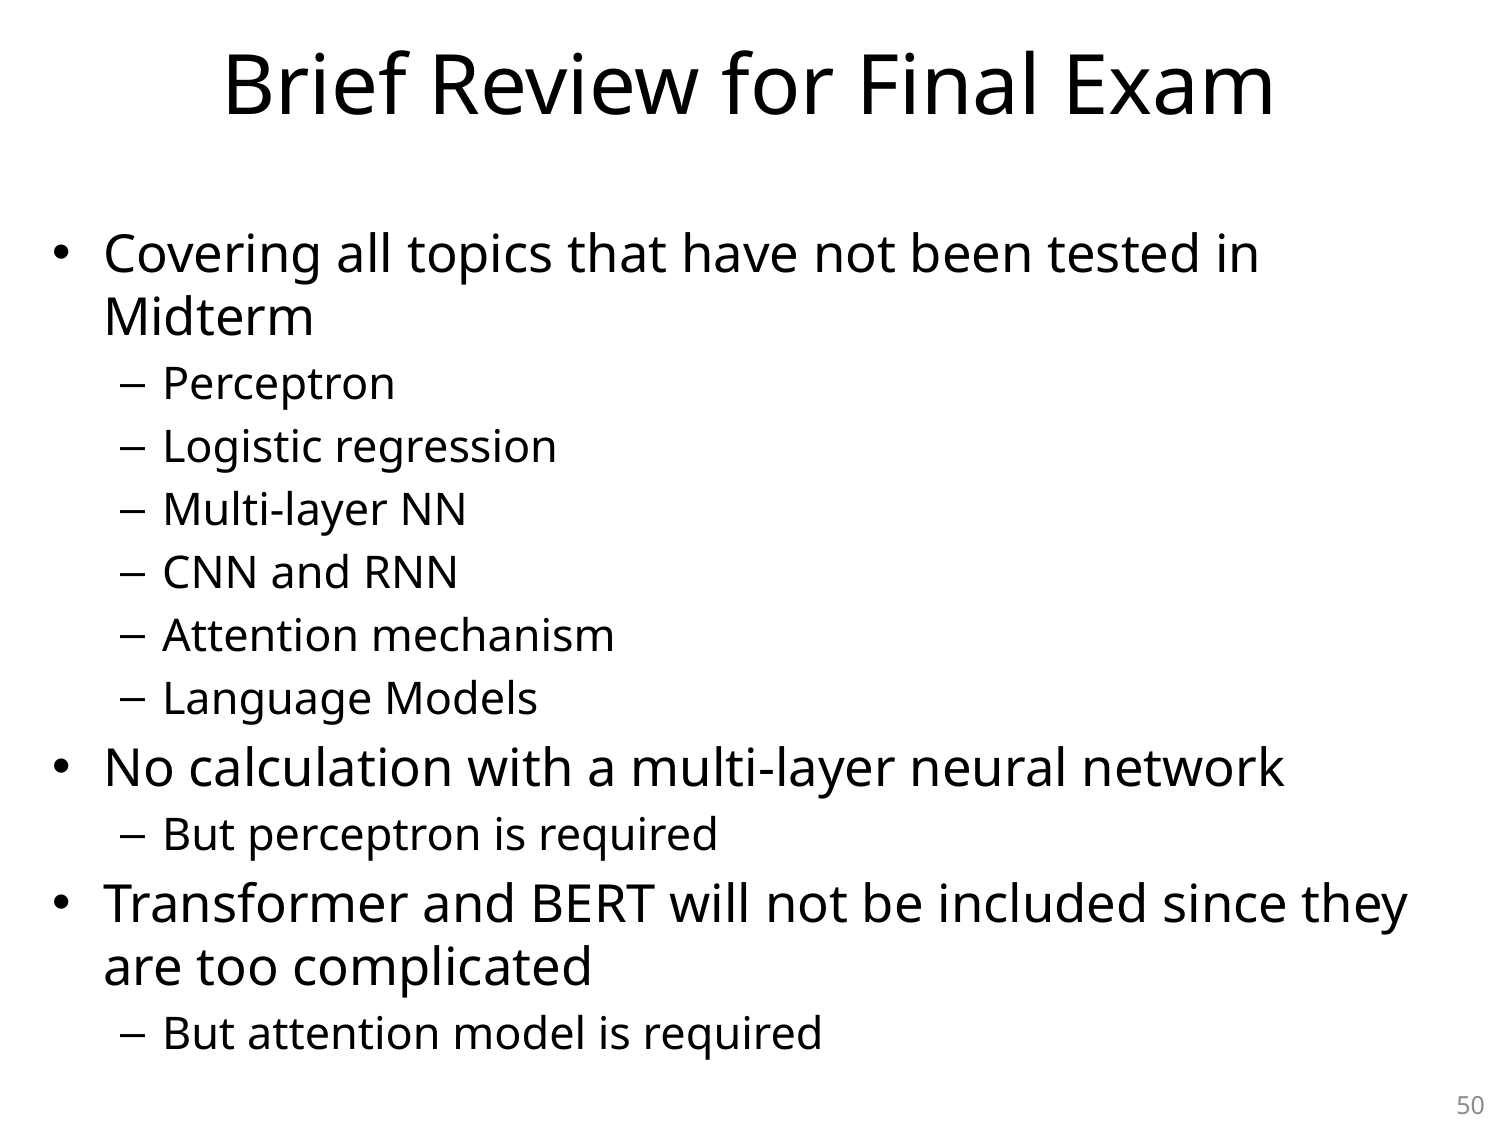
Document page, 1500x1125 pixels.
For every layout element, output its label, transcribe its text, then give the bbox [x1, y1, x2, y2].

title Brief Review for Final Exam [0, 0, 1500, 163]
slide_number 50 [1149, 1087, 1500, 1125]
list Covering all topics that have not been tested in Midterm Perceptron Logistic regression Multi-layer NN CNN and RNN Attention mechanism Language Models No calculation with a multi-layer neural network But perceptron is required Transformer and BERT will not be included since they are too complicated But attention model is required [37, 212, 1463, 1075]
